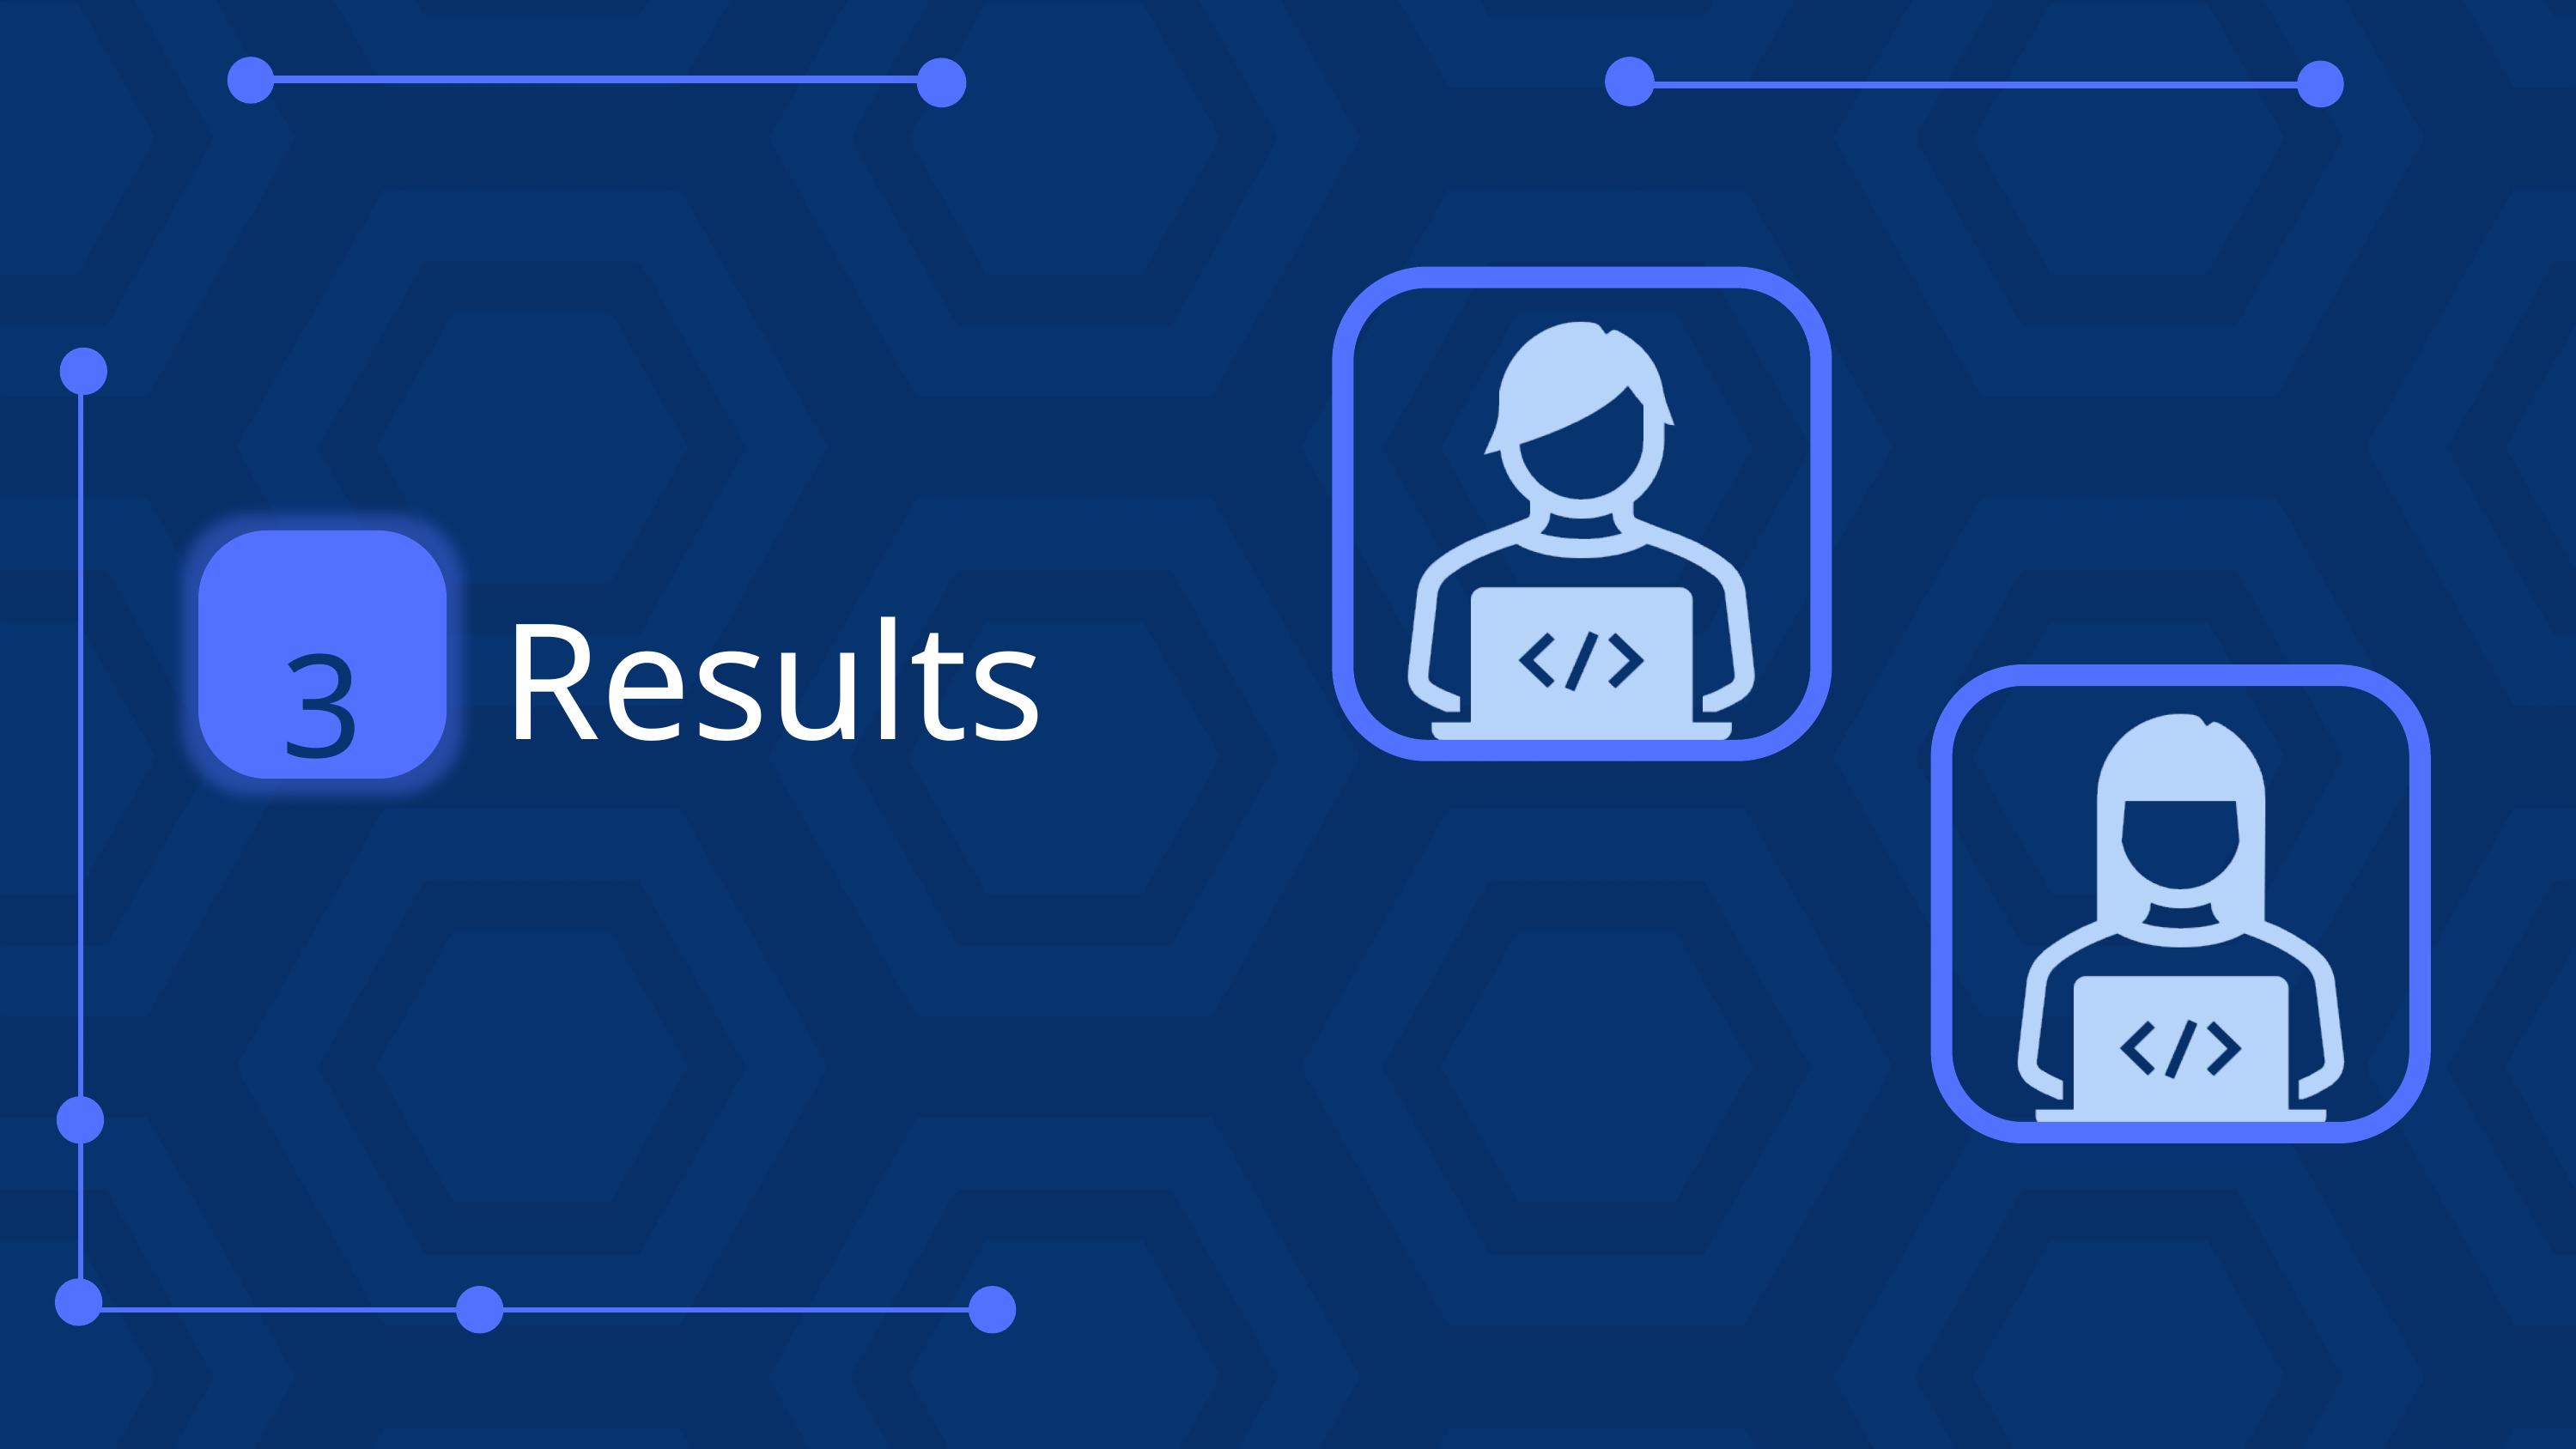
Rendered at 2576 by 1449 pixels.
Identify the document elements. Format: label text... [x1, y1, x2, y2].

picture [1342, 276, 1822, 751]
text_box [455, 1285, 504, 1334]
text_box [227, 56, 967, 108]
text_box [0, 0, 2576, 1447]
picture [1941, 675, 2421, 1133]
text_box Results [501, 539, 1449, 772]
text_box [968, 1285, 1017, 1334]
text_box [197, 494, 447, 779]
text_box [54, 1277, 103, 1326]
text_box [59, 347, 108, 396]
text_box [1604, 56, 2345, 108]
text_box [56, 1095, 105, 1144]
